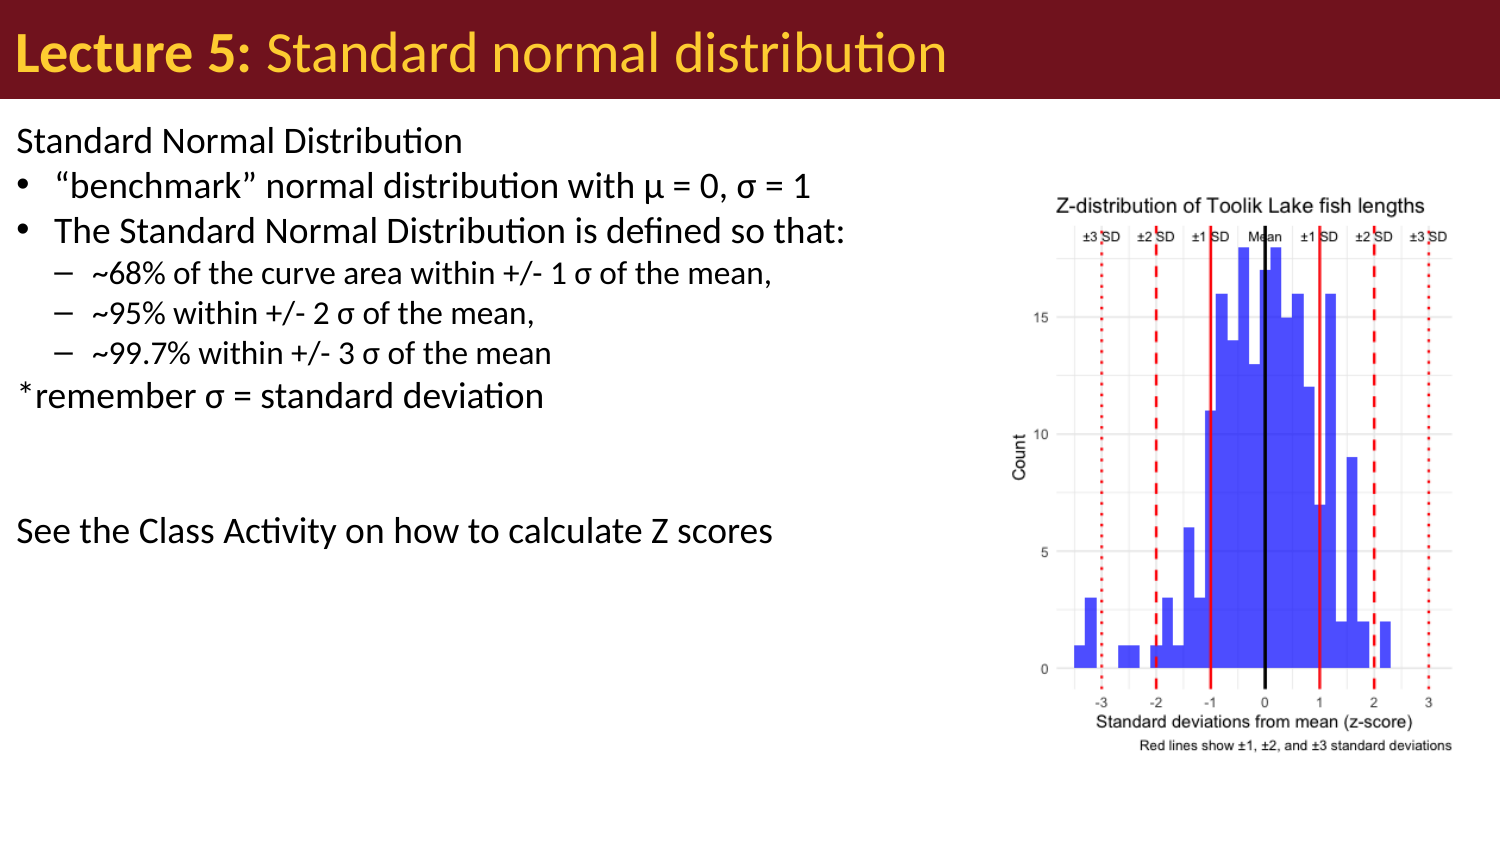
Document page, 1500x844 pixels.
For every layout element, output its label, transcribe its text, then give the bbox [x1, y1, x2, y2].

picture [1003, 189, 1461, 761]
list Standard Normal Distribution “benchmark” normal distribution with µ = 0, σ = 1 The Standard Normal Distribution is defined so that: ~68% of the curve area within +/- 1 σ of the mean, ~95% within +/- 2 σ of the mean, ~99.7% within +/- 3 σ of the mean *remember σ = standard deviation See the Class Activity on how to calculate Z scores [1, 108, 988, 844]
title Lecture 5: Standard normal distribution [0, 0, 1500, 99]
